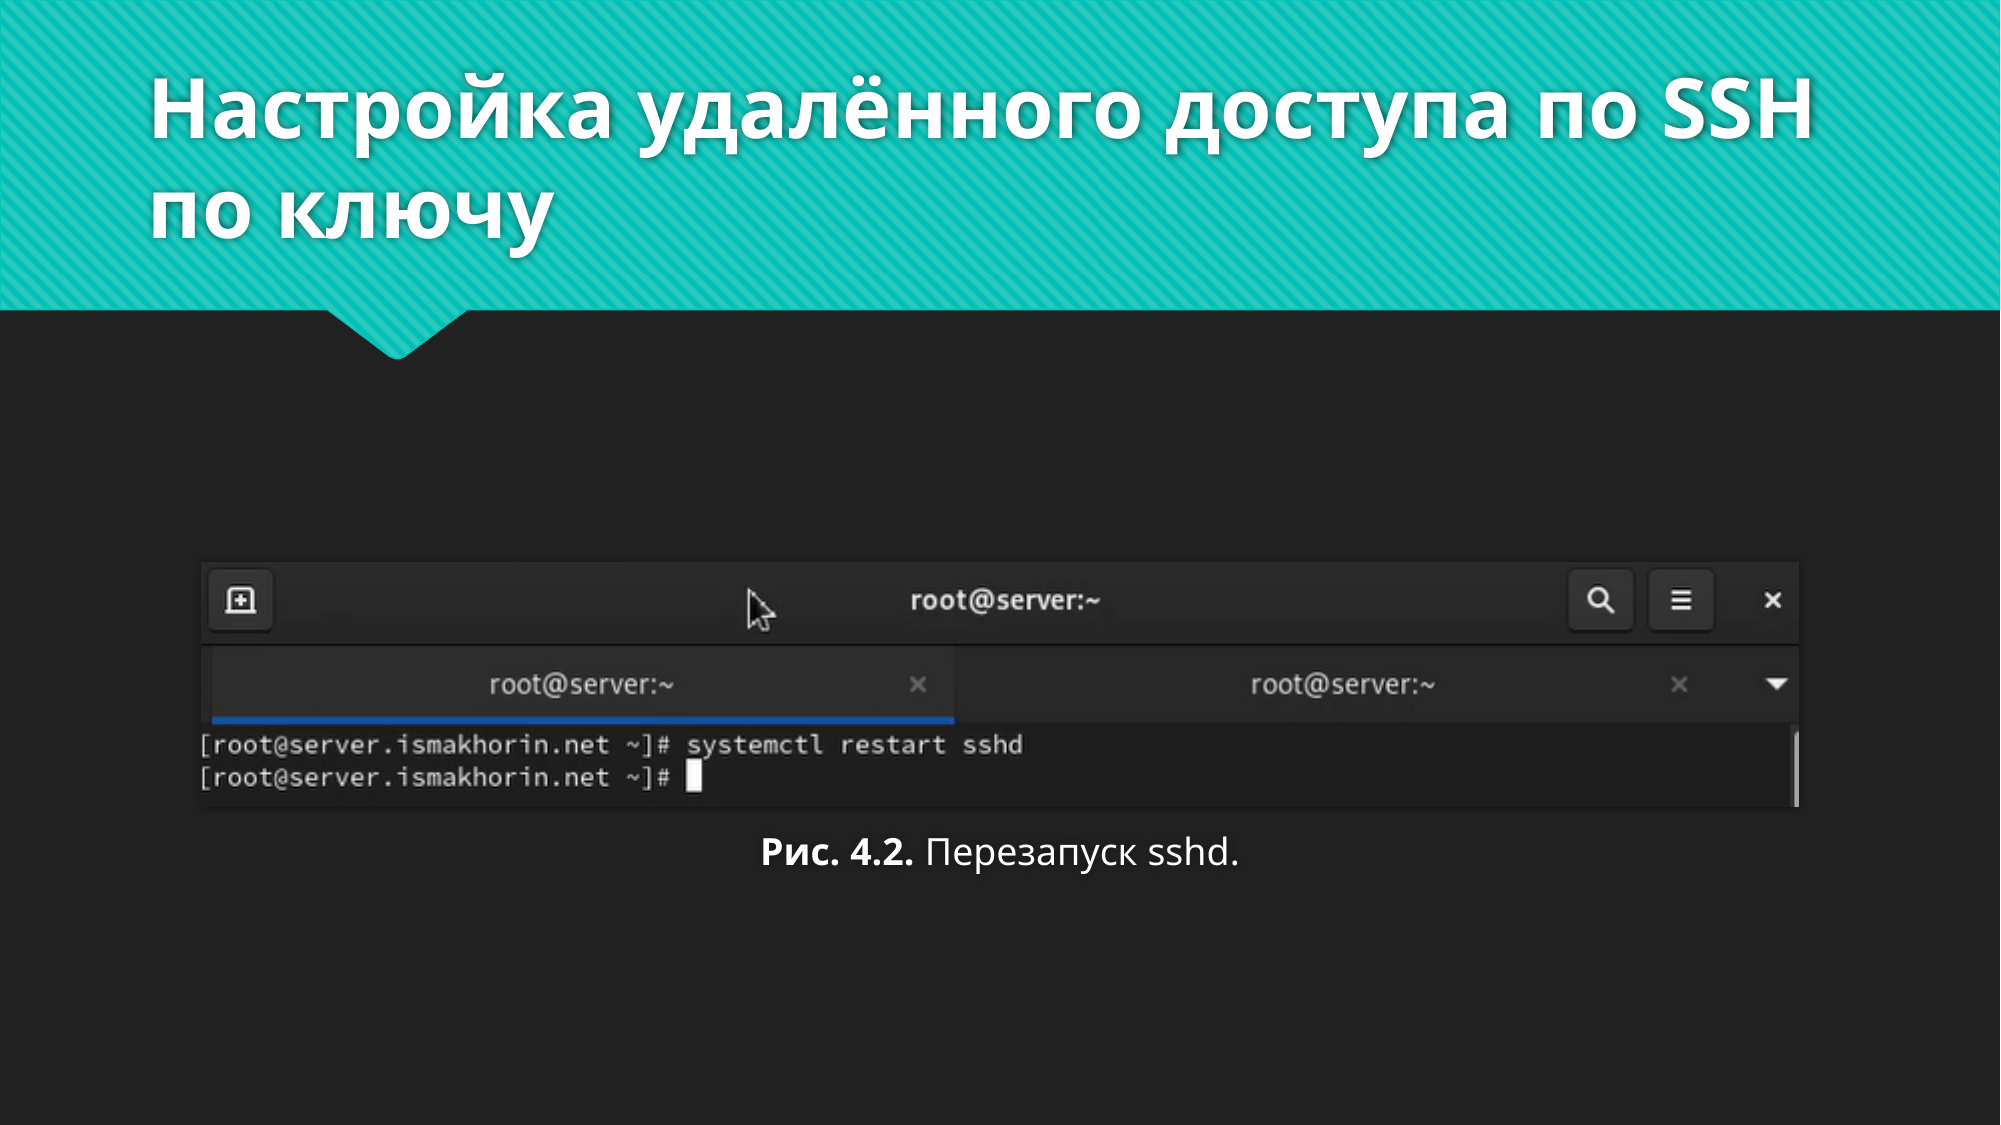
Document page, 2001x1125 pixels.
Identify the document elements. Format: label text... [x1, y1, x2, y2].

title Настройка удалённого доступа по SSH по ключу [132, 103, 1868, 263]
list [201, 562, 1799, 808]
text_box Рис. 4.2. Перезапуск sshd. [0, 751, 2000, 951]
